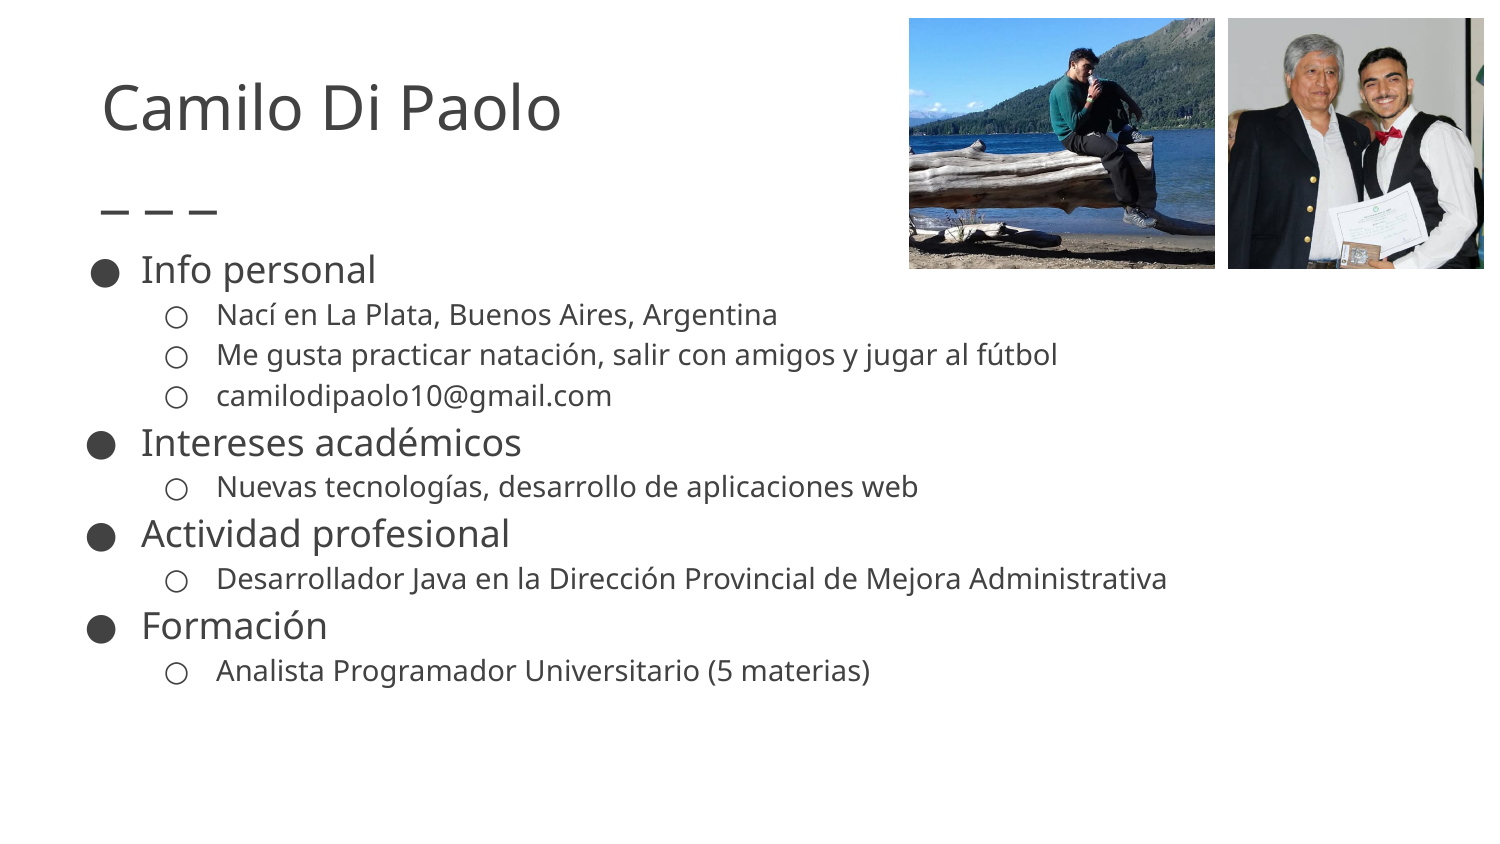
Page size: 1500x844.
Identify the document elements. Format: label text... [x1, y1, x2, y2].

text_box Info personal Nací en La Plata, Buenos Aires, Argentina Me gusta practicar natación, salir con amigos y jugar al fútbol camilodipaolo10@gmail.com Intereses académicos Nuevas tecnologías, desarrollo de aplicaciones web Actividad profesional Desarrollador Java en la Dirección Provincial de Mejora Administrativa Formación Analista Programador Universitario (5 materias) [51, 224, 1449, 767]
picture [1228, 18, 1485, 269]
text_box Camilo Di Paolo _ _ _ [86, 54, 904, 234]
picture [909, 18, 1215, 269]
